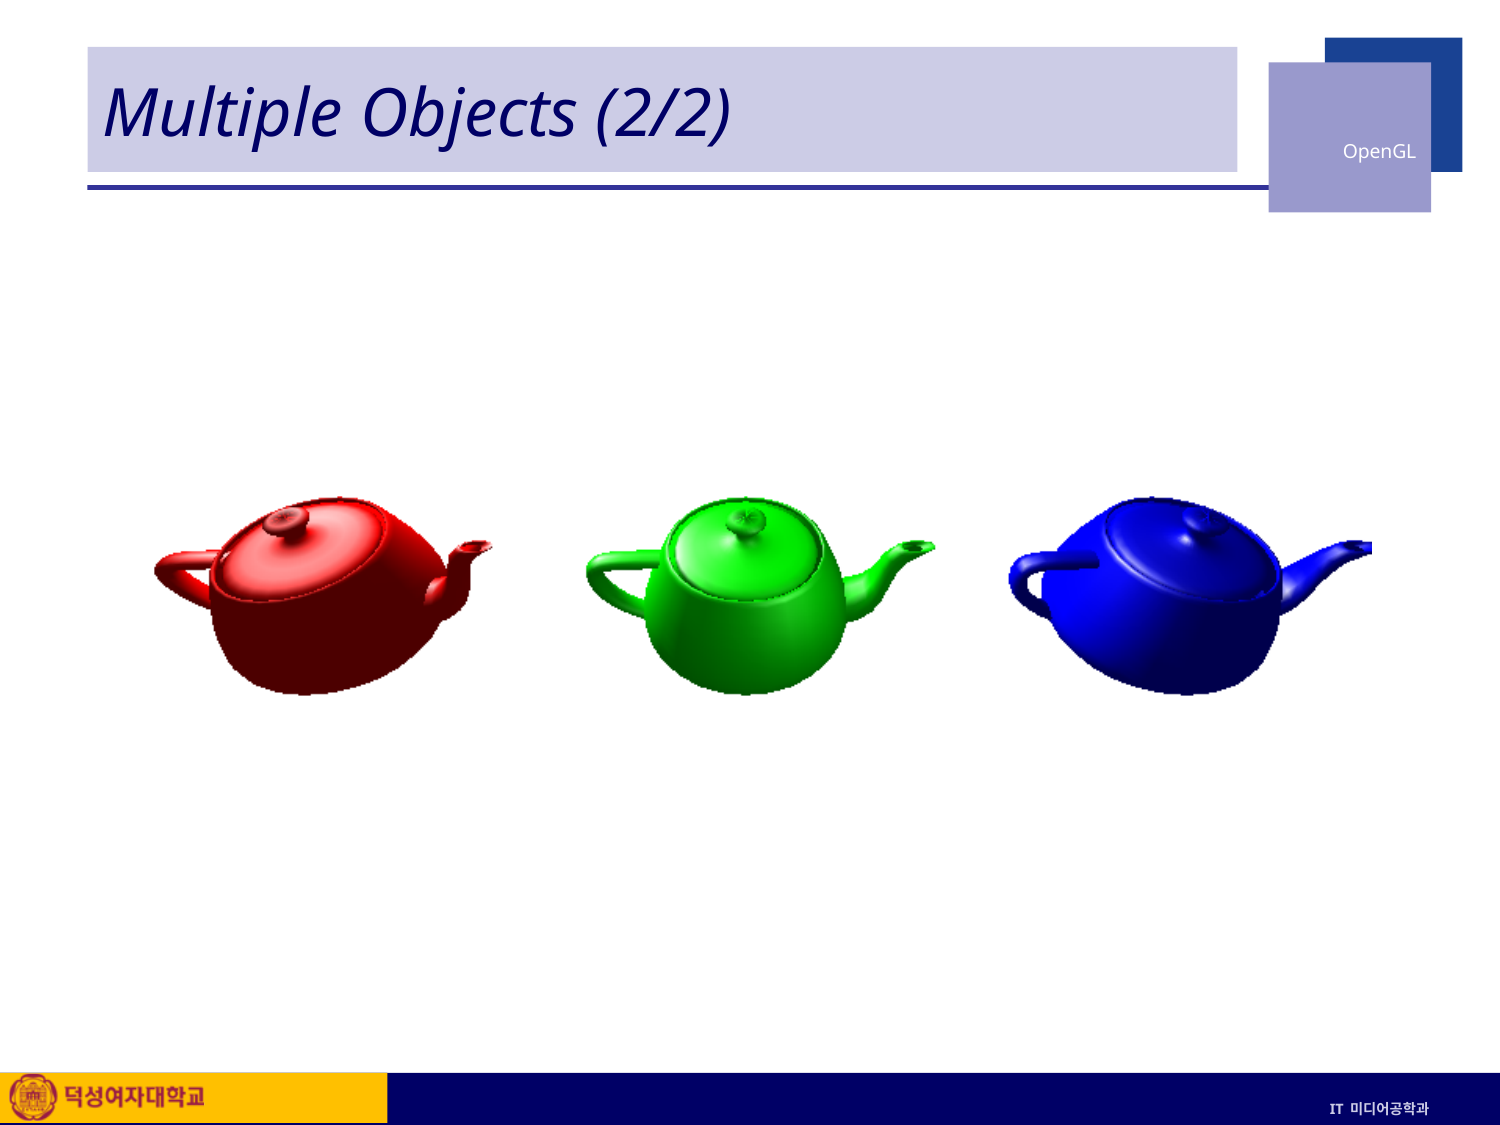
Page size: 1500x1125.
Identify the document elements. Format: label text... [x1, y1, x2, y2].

picture [128, 382, 1372, 743]
picture [0, 1034, 228, 1125]
title Multiple Objects (2/2) [87, 46, 1238, 172]
